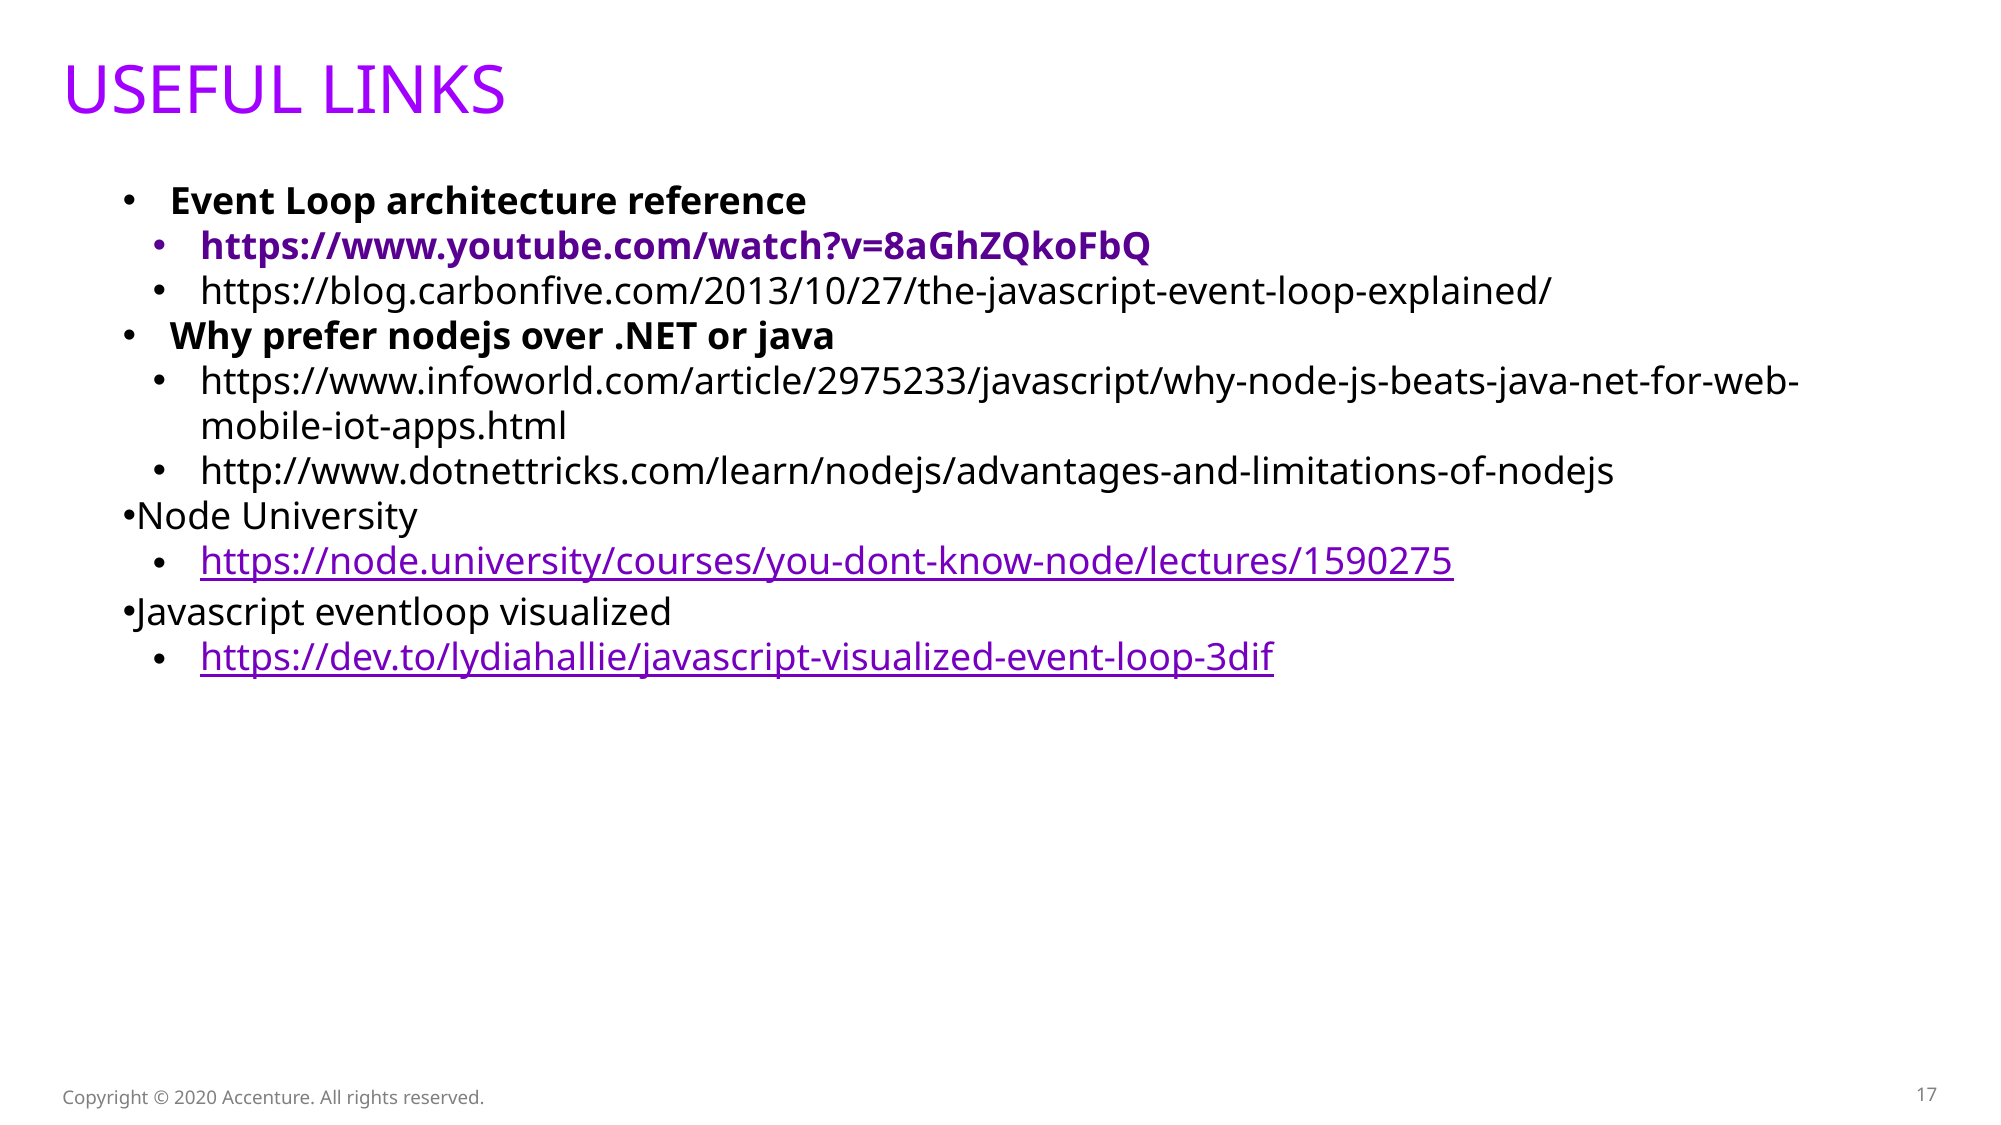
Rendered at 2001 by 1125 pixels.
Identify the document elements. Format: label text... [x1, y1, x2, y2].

text_box Event Loop architecture reference https://www.youtube.com/watch?v=8aGhZQkoFbQ https://blog.carbonfive.com/2013/10/27/the-javascript-event-loop-explained/ Why prefer nodejs over .NET or java https://www.infoworld.com/article/2975233/javascript/why-node-js-beats-java-net-for-web-mobile-iot-apps.html http://www.dotnettricks.com/learn/nodejs/advantages-and-limitations-of-nodejs Node University https://node.university/courses/you-dont-know-node/lectures/1590275 Javascript eventloop visualized https://dev.to/lydiahallie/javascript-visualized-event-loop-3dif [108, 169, 1857, 692]
title Useful Links [62, 62, 1938, 211]
